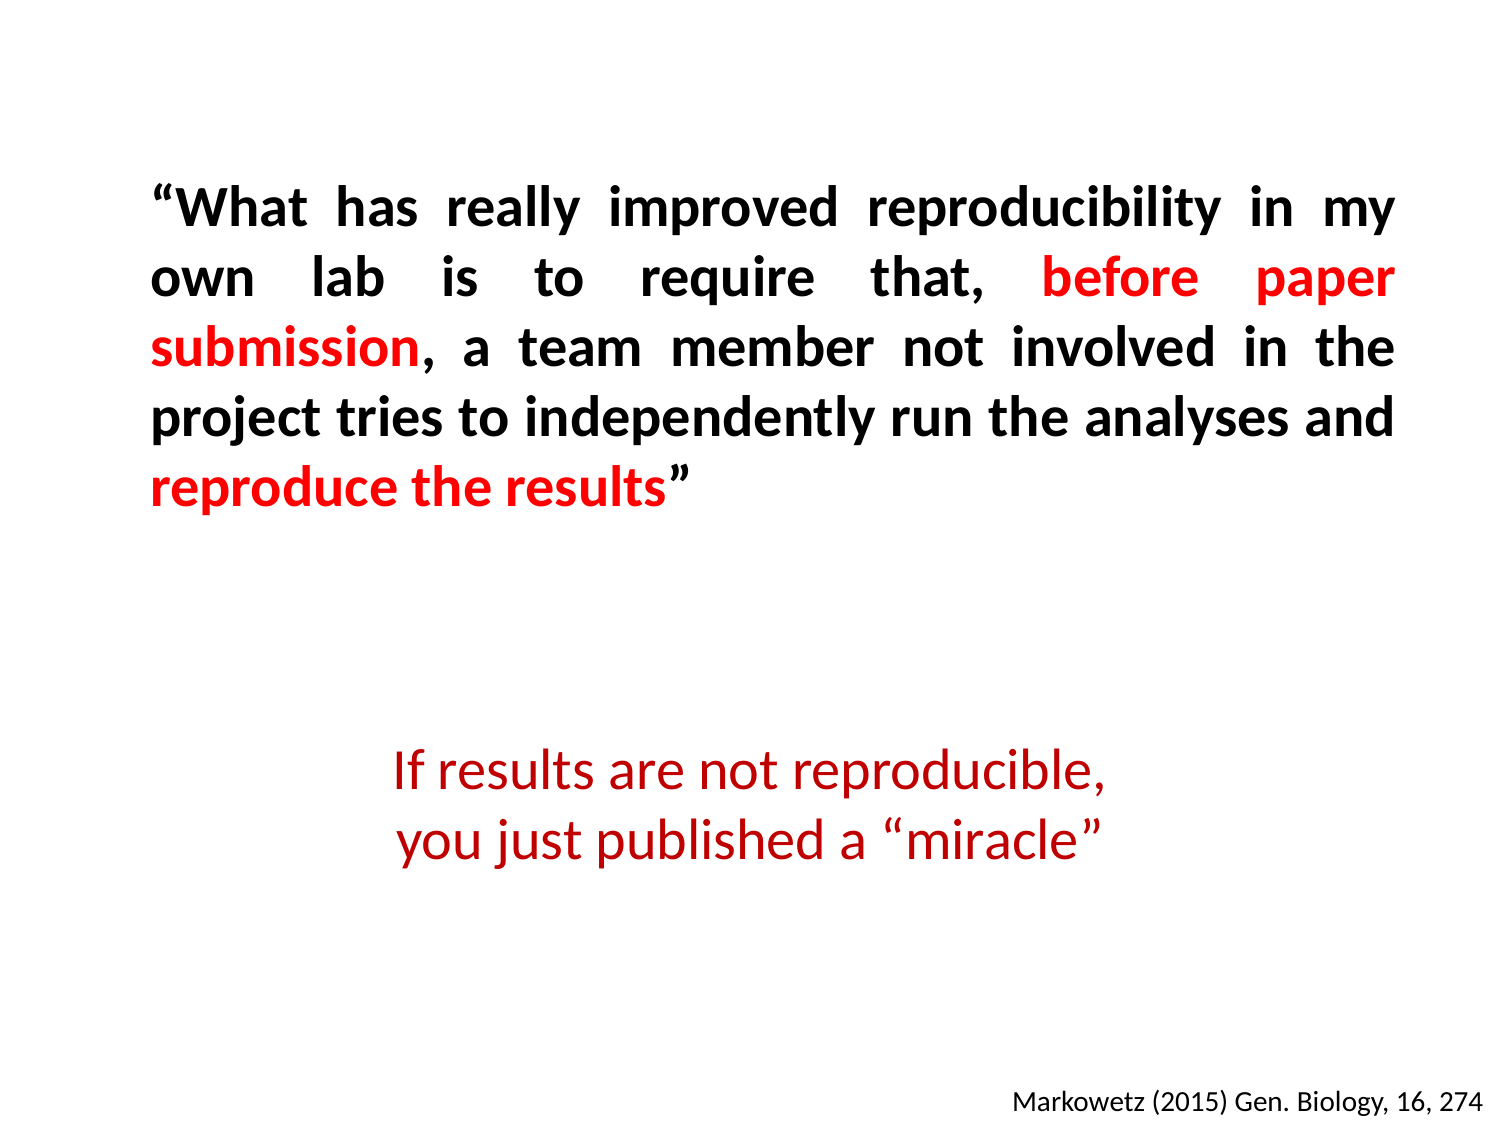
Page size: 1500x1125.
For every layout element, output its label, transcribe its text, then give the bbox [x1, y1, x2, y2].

text_box If results are not reproducible, you just published a “miracle” [374, 723, 1126, 879]
text_box Markowetz (2015) Gen. Biology, 16, 274 [997, 1074, 1499, 1125]
text_box “What has really improved reproducibility in my own lab is to require that, before paper submission, a team member not involved in the project tries to independently run the analyses and reproduce the results” [135, 161, 1412, 526]
